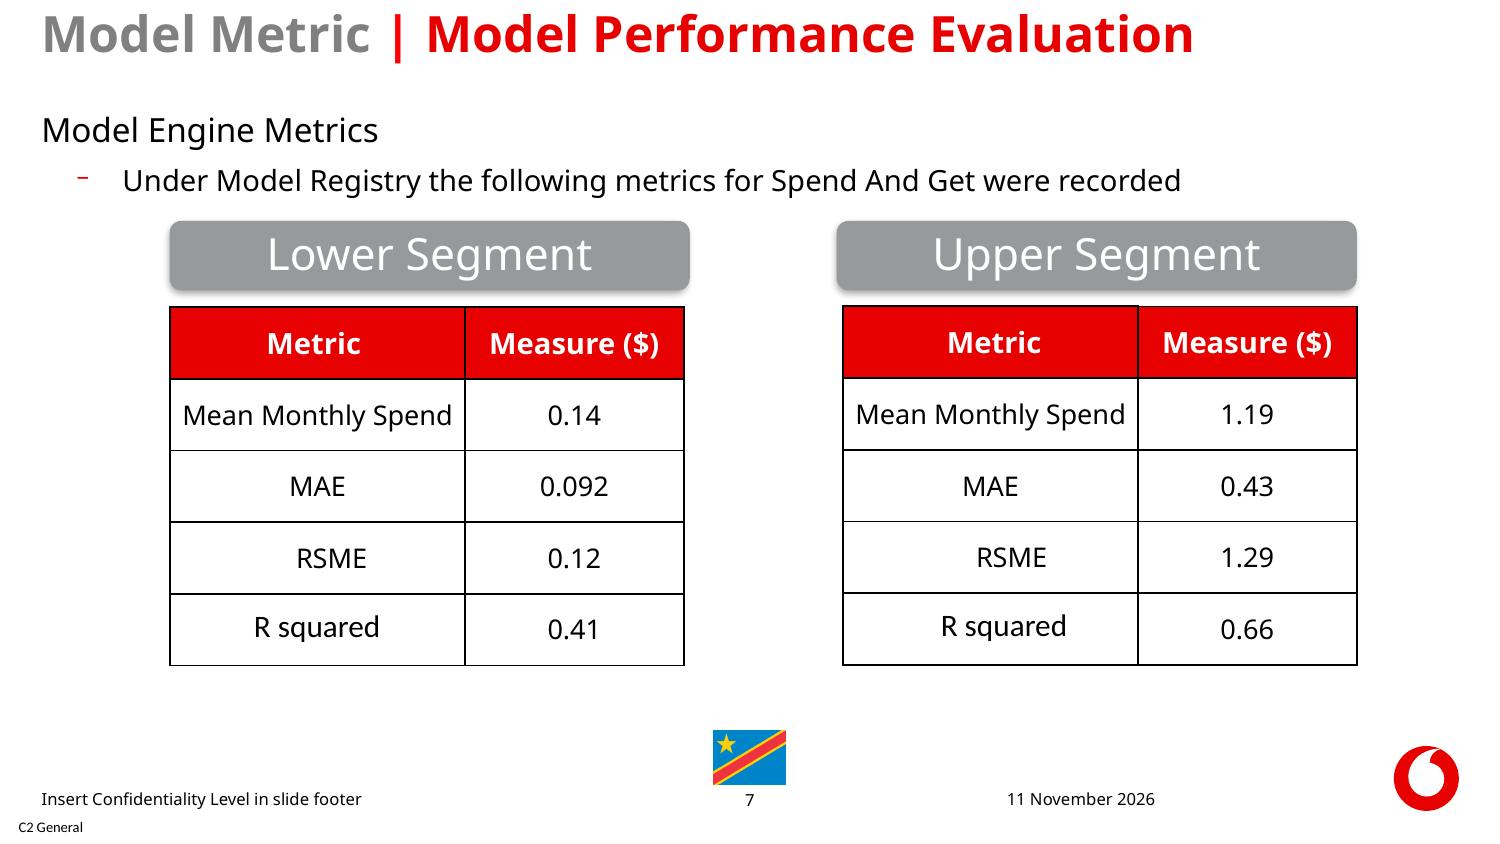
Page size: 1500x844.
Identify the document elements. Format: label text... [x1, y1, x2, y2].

table_cell R squared [844, 594, 1137, 664]
table_cell RSME [844, 522, 1137, 592]
text_box Lower Segment [169, 220, 690, 291]
table_header Metric [171, 308, 464, 378]
list Model Engine Metrics Under Model Registry the following metrics for Spend And Get were recorded [41, 109, 1459, 844]
table_header Measure ($) [1139, 307, 1356, 377]
table_cell MAE [171, 451, 464, 521]
table_cell 1.19 [1139, 379, 1356, 449]
title Model Metric | Model Performance Evaluation [41, 14, 1459, 109]
picture [720, 736, 733, 751]
table_cell MAE [844, 451, 1137, 521]
text_box Upper Segment [836, 220, 1357, 291]
table_cell 1.29 [1139, 522, 1356, 592]
table_cell Mean Monthly Spend [844, 379, 1137, 449]
table_cell 0.12 [466, 523, 683, 593]
table_cell 0.66 [1139, 594, 1356, 664]
table_cell 0.41 [466, 595, 683, 665]
table_header Measure ($) [466, 308, 683, 378]
picture [713, 729, 787, 785]
text_box [800, 726, 1170, 844]
table_header Metric [844, 307, 1137, 377]
table_cell 0.092 [466, 451, 683, 521]
table_cell RSME [171, 523, 464, 593]
table_cell 0.43 [1139, 451, 1356, 521]
table_cell R squared [171, 595, 464, 665]
table_cell Mean Monthly Spend [171, 380, 464, 450]
table_cell 0.14 [466, 380, 683, 450]
